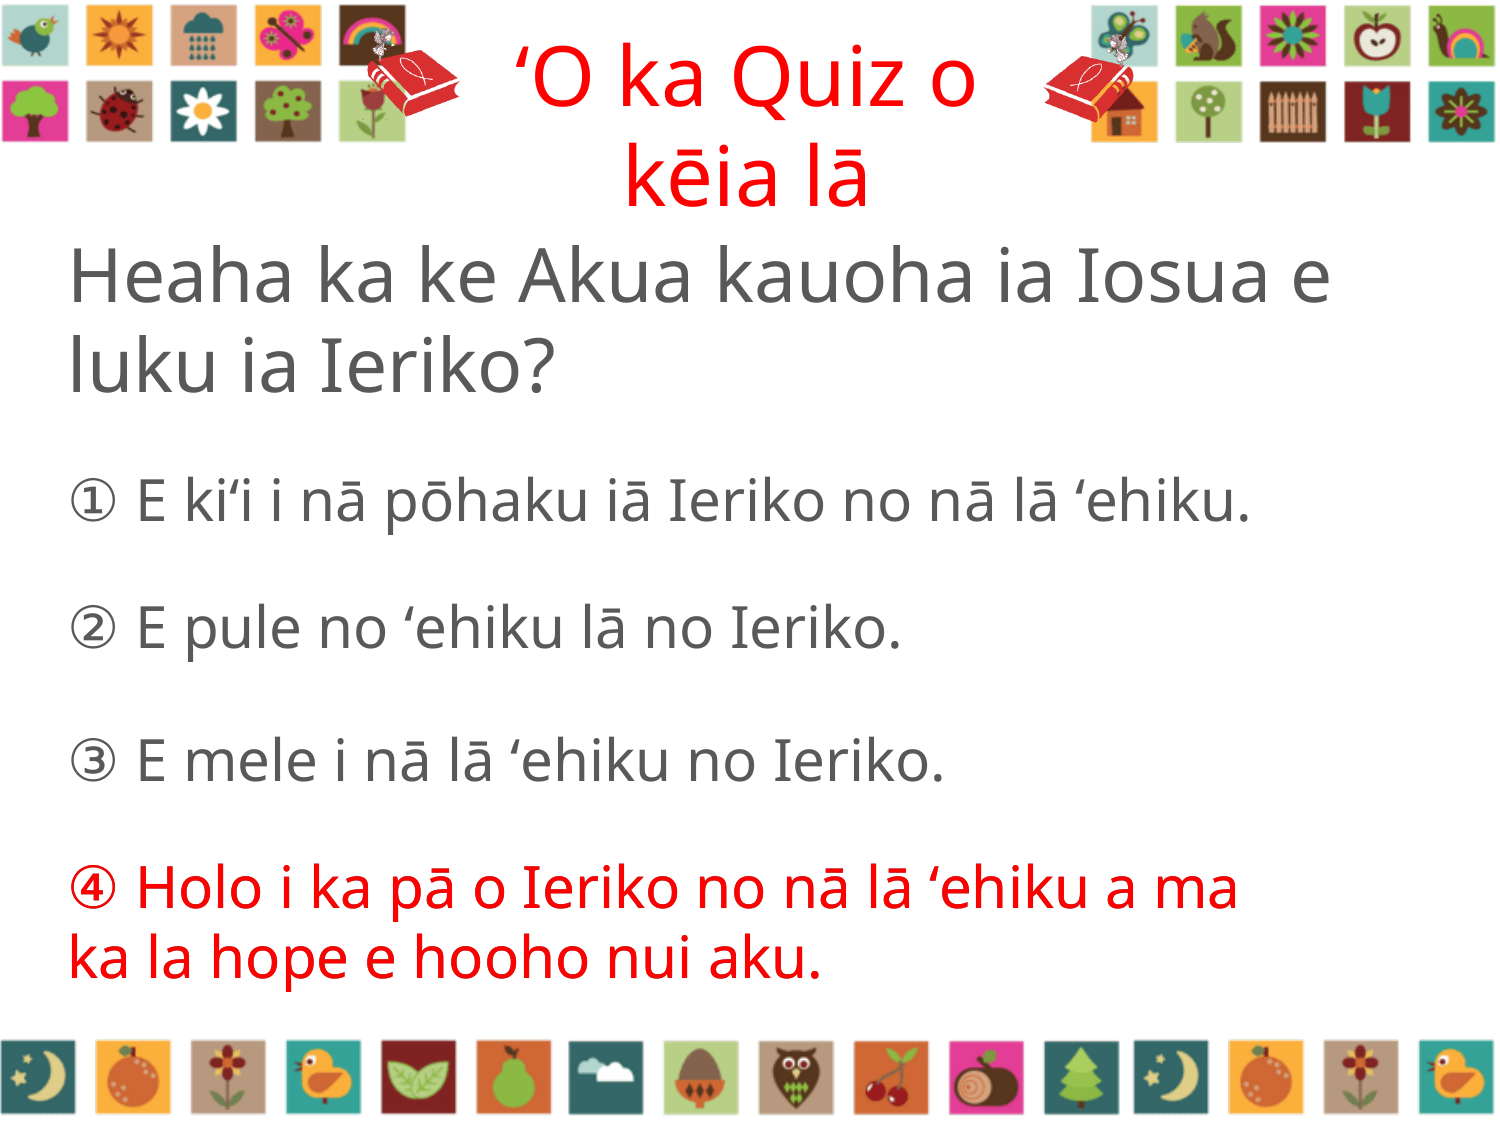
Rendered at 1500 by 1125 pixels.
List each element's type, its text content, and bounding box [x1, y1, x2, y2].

picture [0, 3, 492, 150]
text_box ③ E mele i nā lā ʻehiku no Ieriko. [53, 716, 1483, 801]
text_box ② E pule no ʻehiku lā no Ieriko. [53, 582, 1436, 668]
text_box ④ Holo i ka pā o Ieriko no nā lā ʻehiku a ma ka la hope e hooho nui aku. [53, 842, 1483, 998]
text_box Heaha ka ke Akua kauoha ia Iosua e luku ia Ieriko? [53, 219, 1436, 415]
text_box ① E kiʻi i nā pōhaku iā Ieriko no nā lā ʻehiku. [53, 456, 1436, 541]
text_box ʻO ka Quiz o kēia lā [414, 16, 1080, 219]
picture [1011, 3, 1500, 150]
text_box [0, 1028, 1500, 1118]
